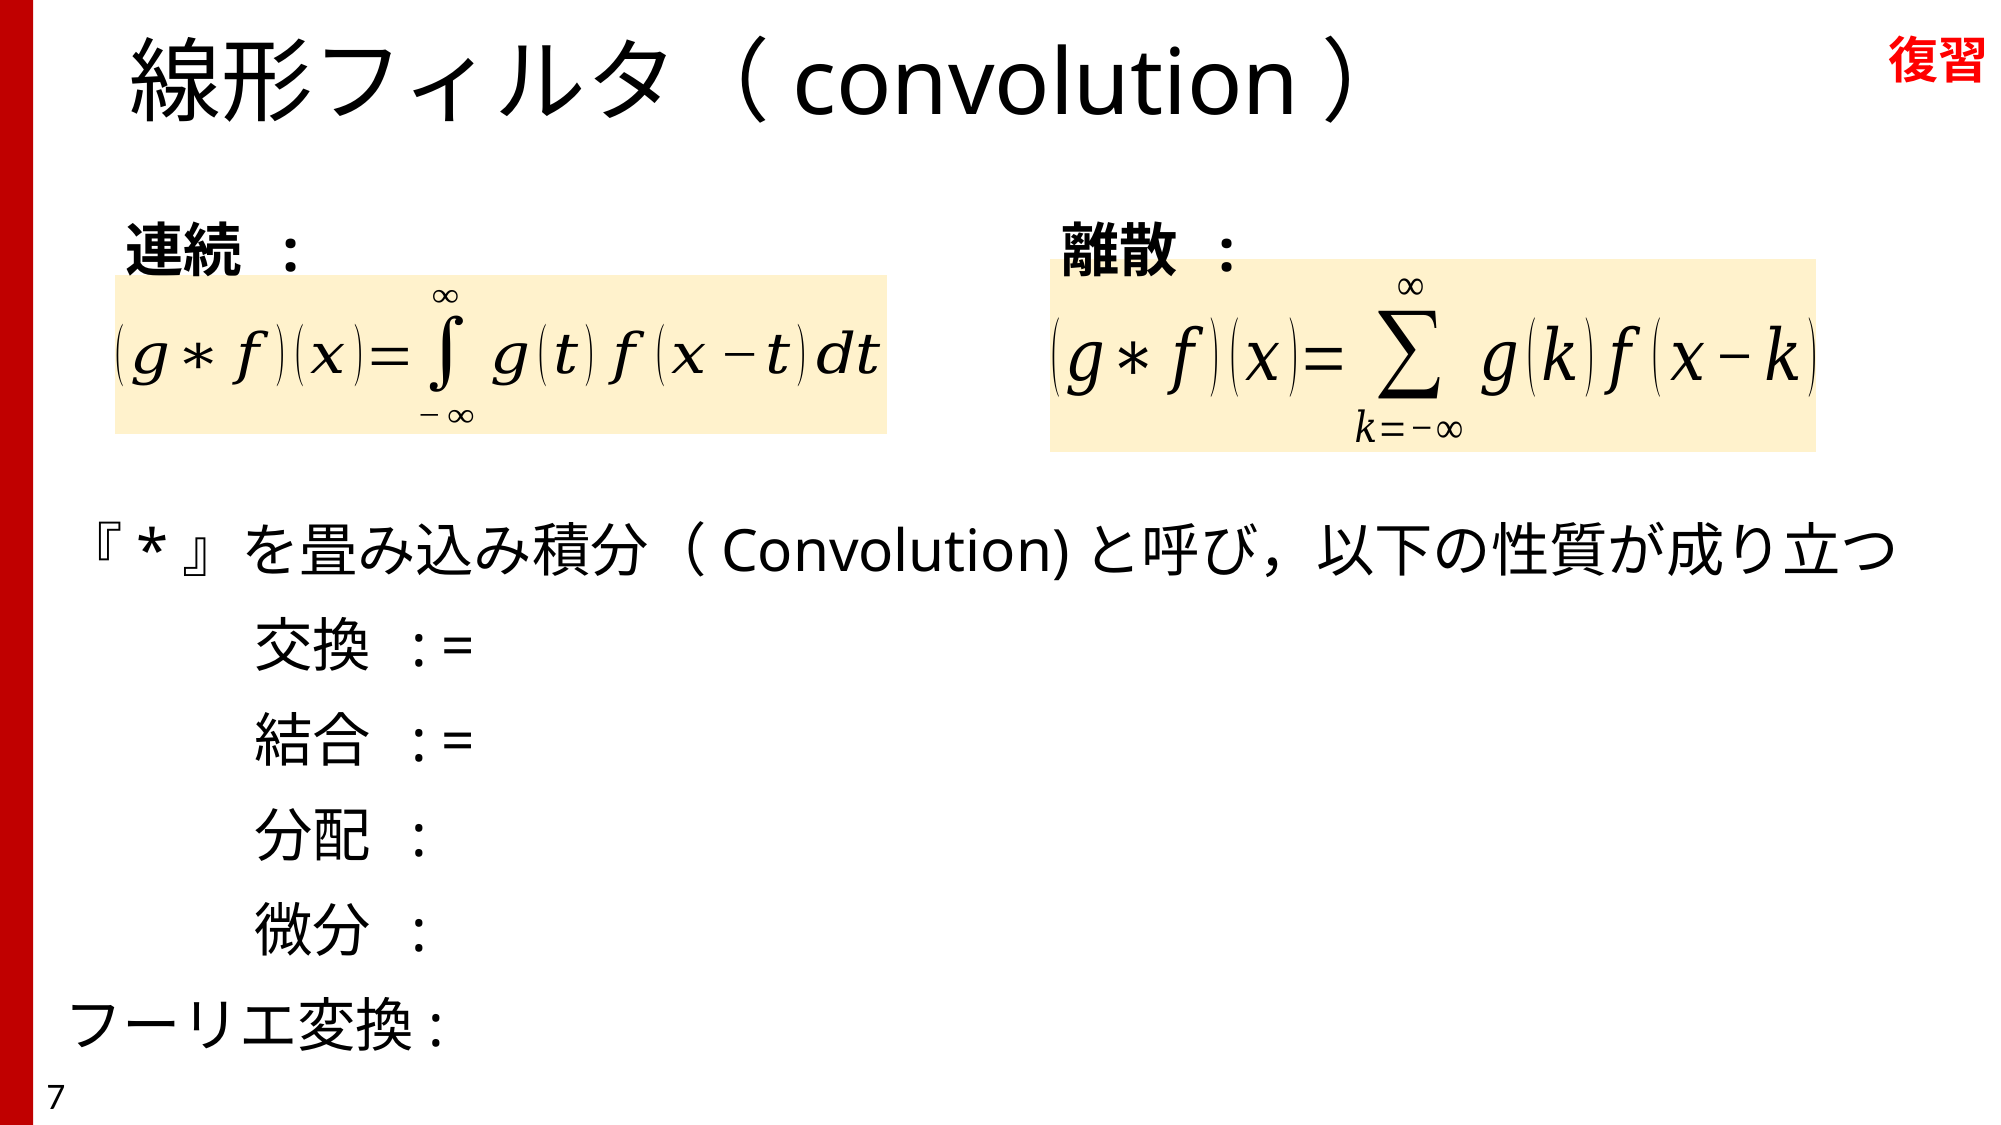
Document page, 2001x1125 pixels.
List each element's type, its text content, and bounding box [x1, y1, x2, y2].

text_box 復習 [1873, 20, 2000, 96]
text_box 離散 : [1046, 205, 1266, 291]
text_box 連続 : [110, 205, 330, 291]
slide_number 7 [31, 1064, 482, 1125]
title 線形フィルタ（convolution） [114, 24, 1931, 145]
